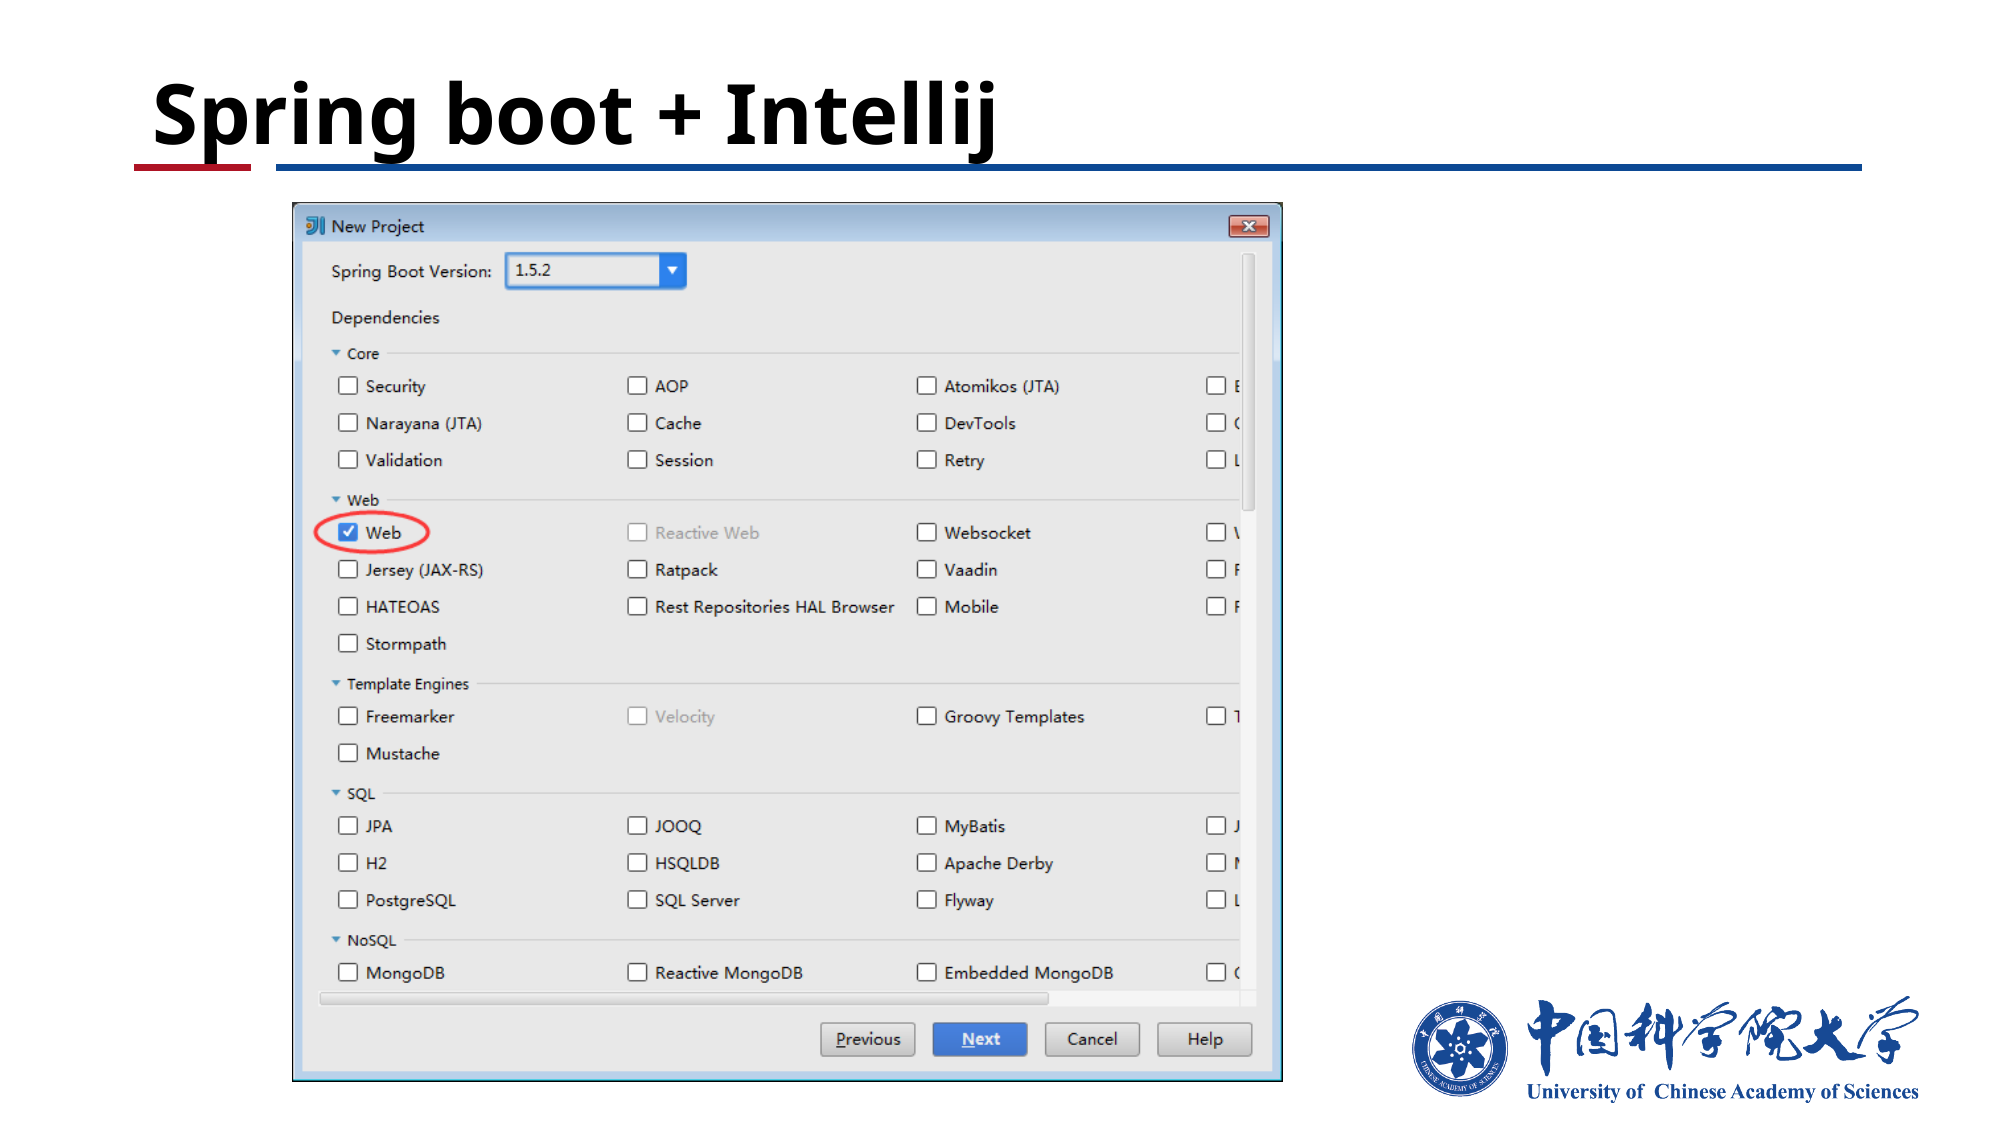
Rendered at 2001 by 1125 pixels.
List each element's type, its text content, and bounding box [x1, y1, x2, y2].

picture [292, 202, 1283, 1082]
picture [1412, 996, 1919, 1103]
title Spring boot + Intellij [137, 1, 1863, 170]
